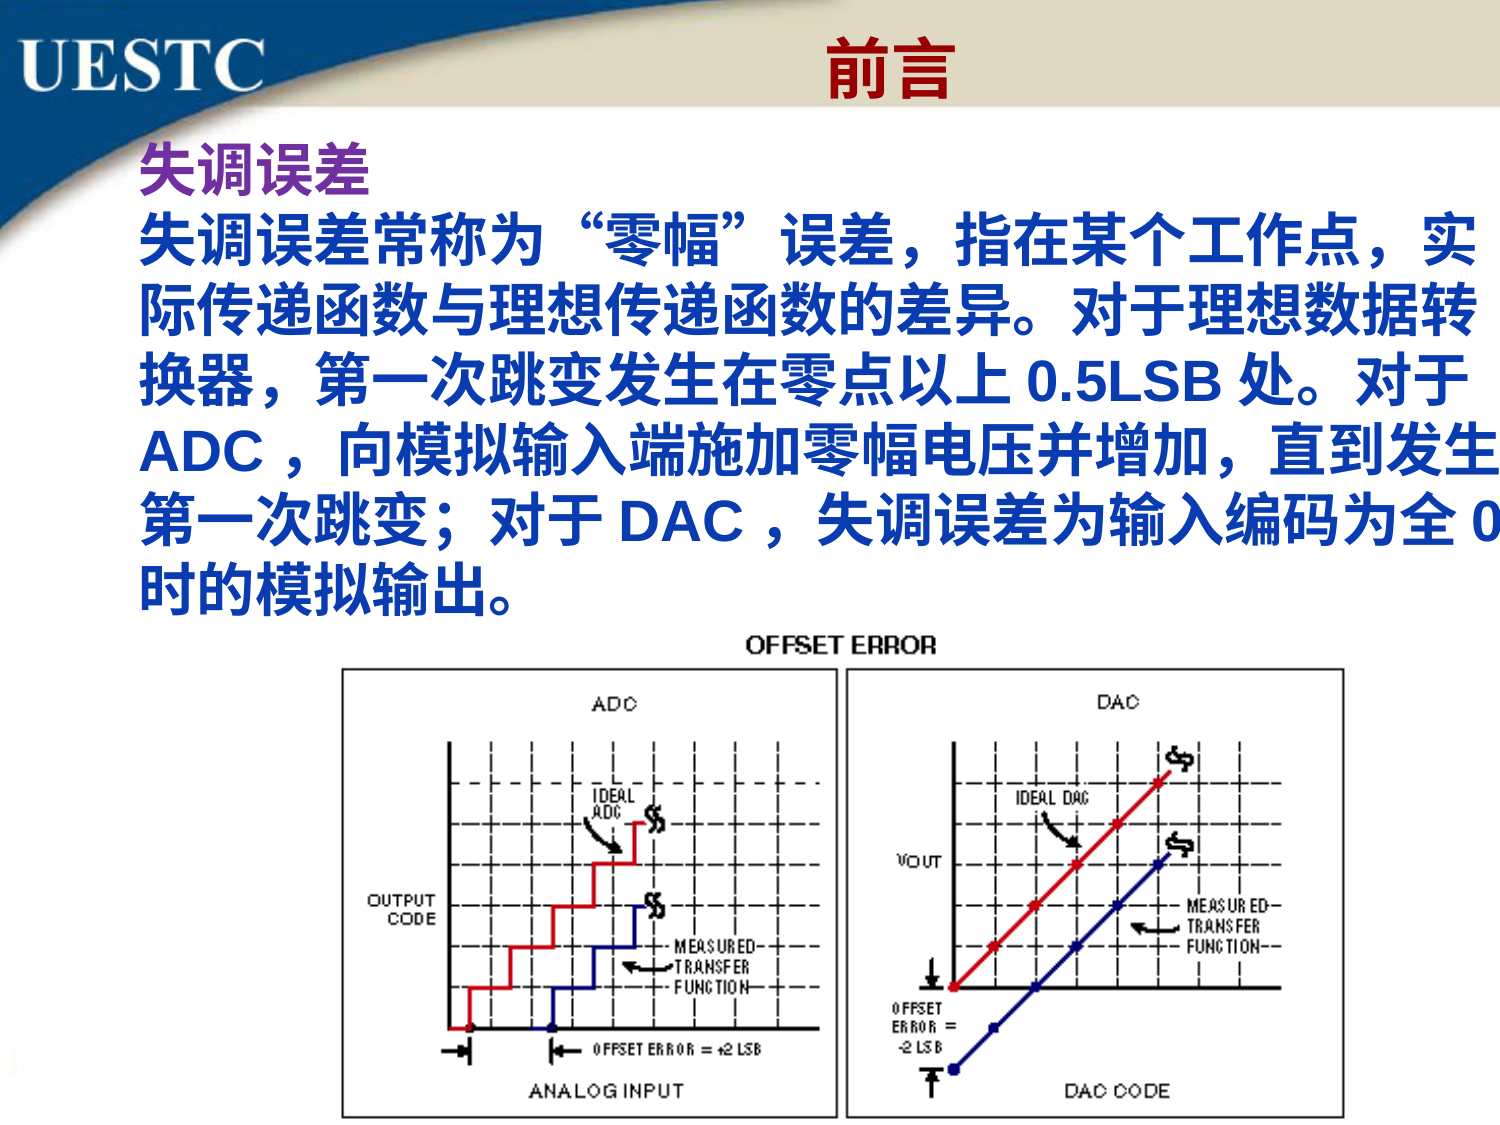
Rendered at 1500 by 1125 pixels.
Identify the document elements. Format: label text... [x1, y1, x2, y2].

picture [0, 0, 1500, 1125]
text_box 失调误差 失调误差常称为“零幅”误差，指在某个工作点，实际传递函数与理想传递函数的差异。对于理想数据转换器，第一次跳变发生在零点以上0.5LSB处。对于ADC，向模拟输入端施加零幅电压并增加，直到发生第一次跳变；对于DAC，失调误差为输入编码为全0时的模拟输出。 [123, 125, 1500, 631]
text_box 前言 [348, 2, 1436, 143]
